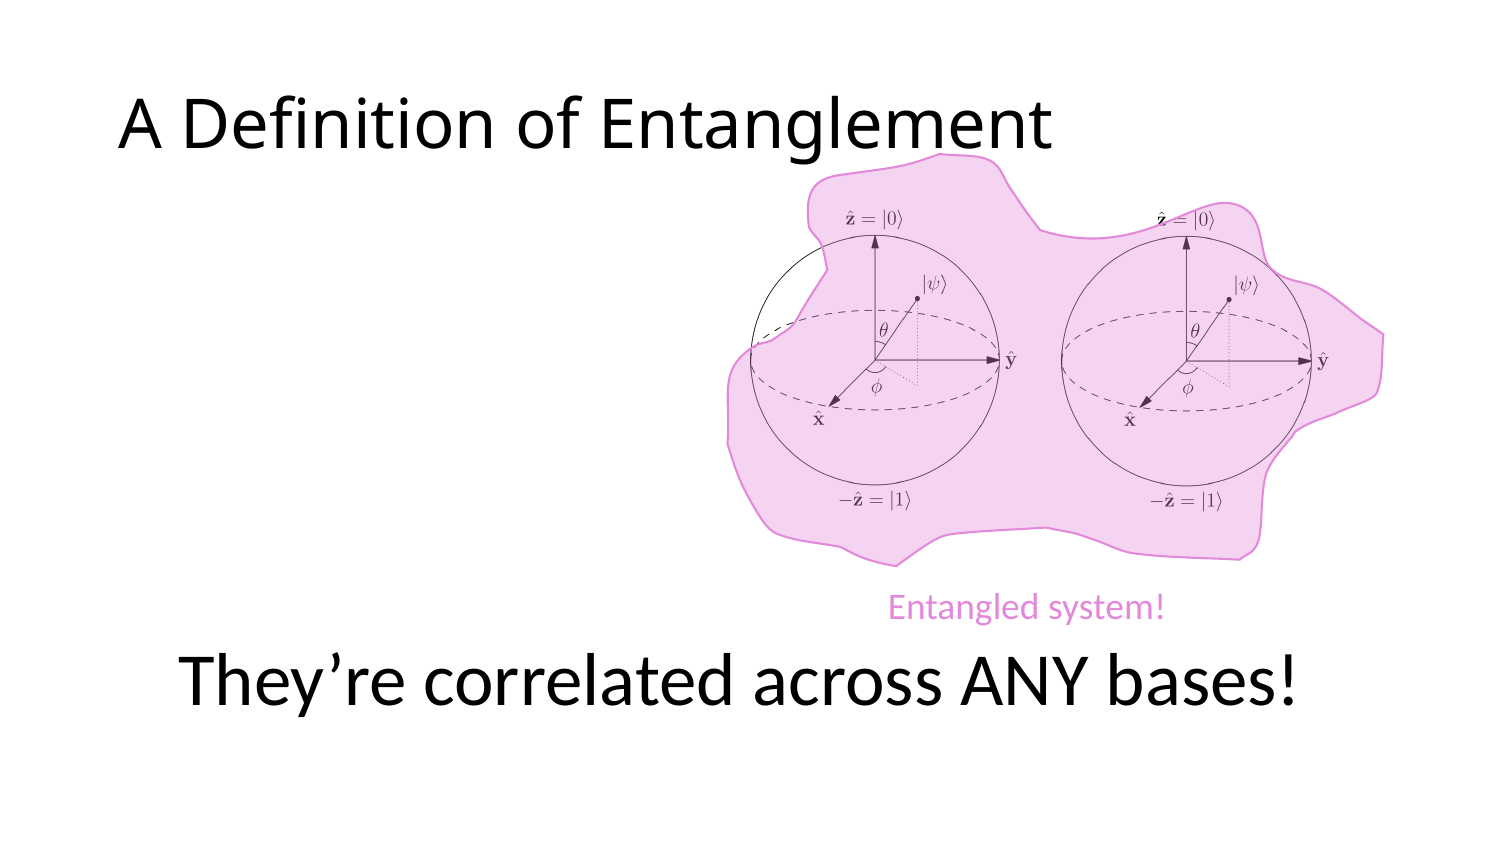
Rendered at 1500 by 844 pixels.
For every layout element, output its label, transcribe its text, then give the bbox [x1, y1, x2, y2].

text_box [756, 152, 1263, 568]
text_box Entangled system! [873, 574, 1208, 634]
title A Definition of Entanglement [103, 44, 1398, 208]
text_box [726, 348, 749, 501]
text_box [1331, 294, 1385, 417]
picture [749, 207, 1019, 513]
text_box They’re correlated across ANY bases! [163, 622, 1379, 728]
picture [1061, 208, 1331, 514]
